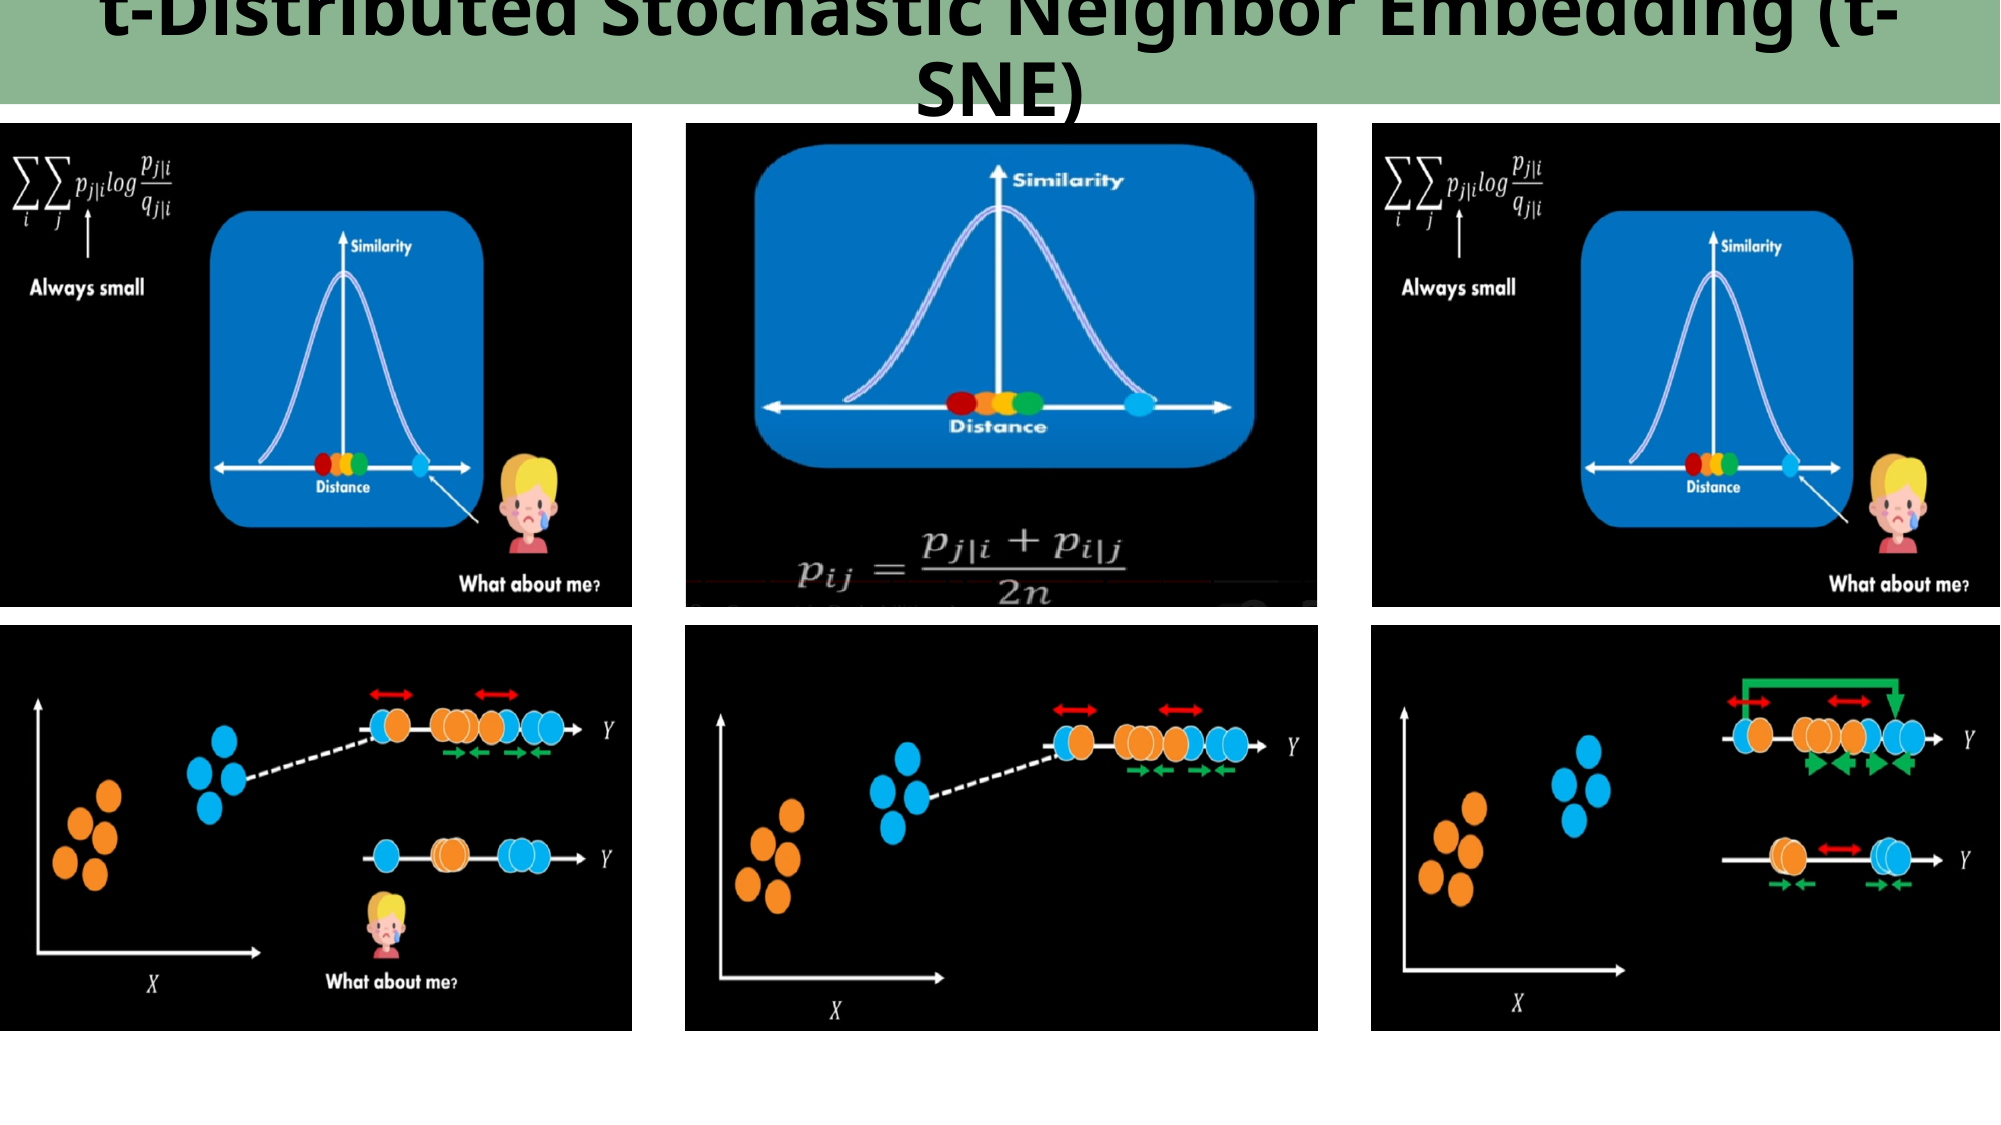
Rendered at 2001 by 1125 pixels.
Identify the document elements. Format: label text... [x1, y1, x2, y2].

picture [1371, 123, 2000, 607]
picture [685, 123, 1318, 607]
picture [685, 625, 1318, 1032]
picture [0, 123, 632, 607]
title t-Distributed Stochastic Neighbor Embedding (t-SNE) [0, 0, 2000, 105]
picture [1370, 625, 2000, 1032]
picture [0, 625, 632, 1032]
